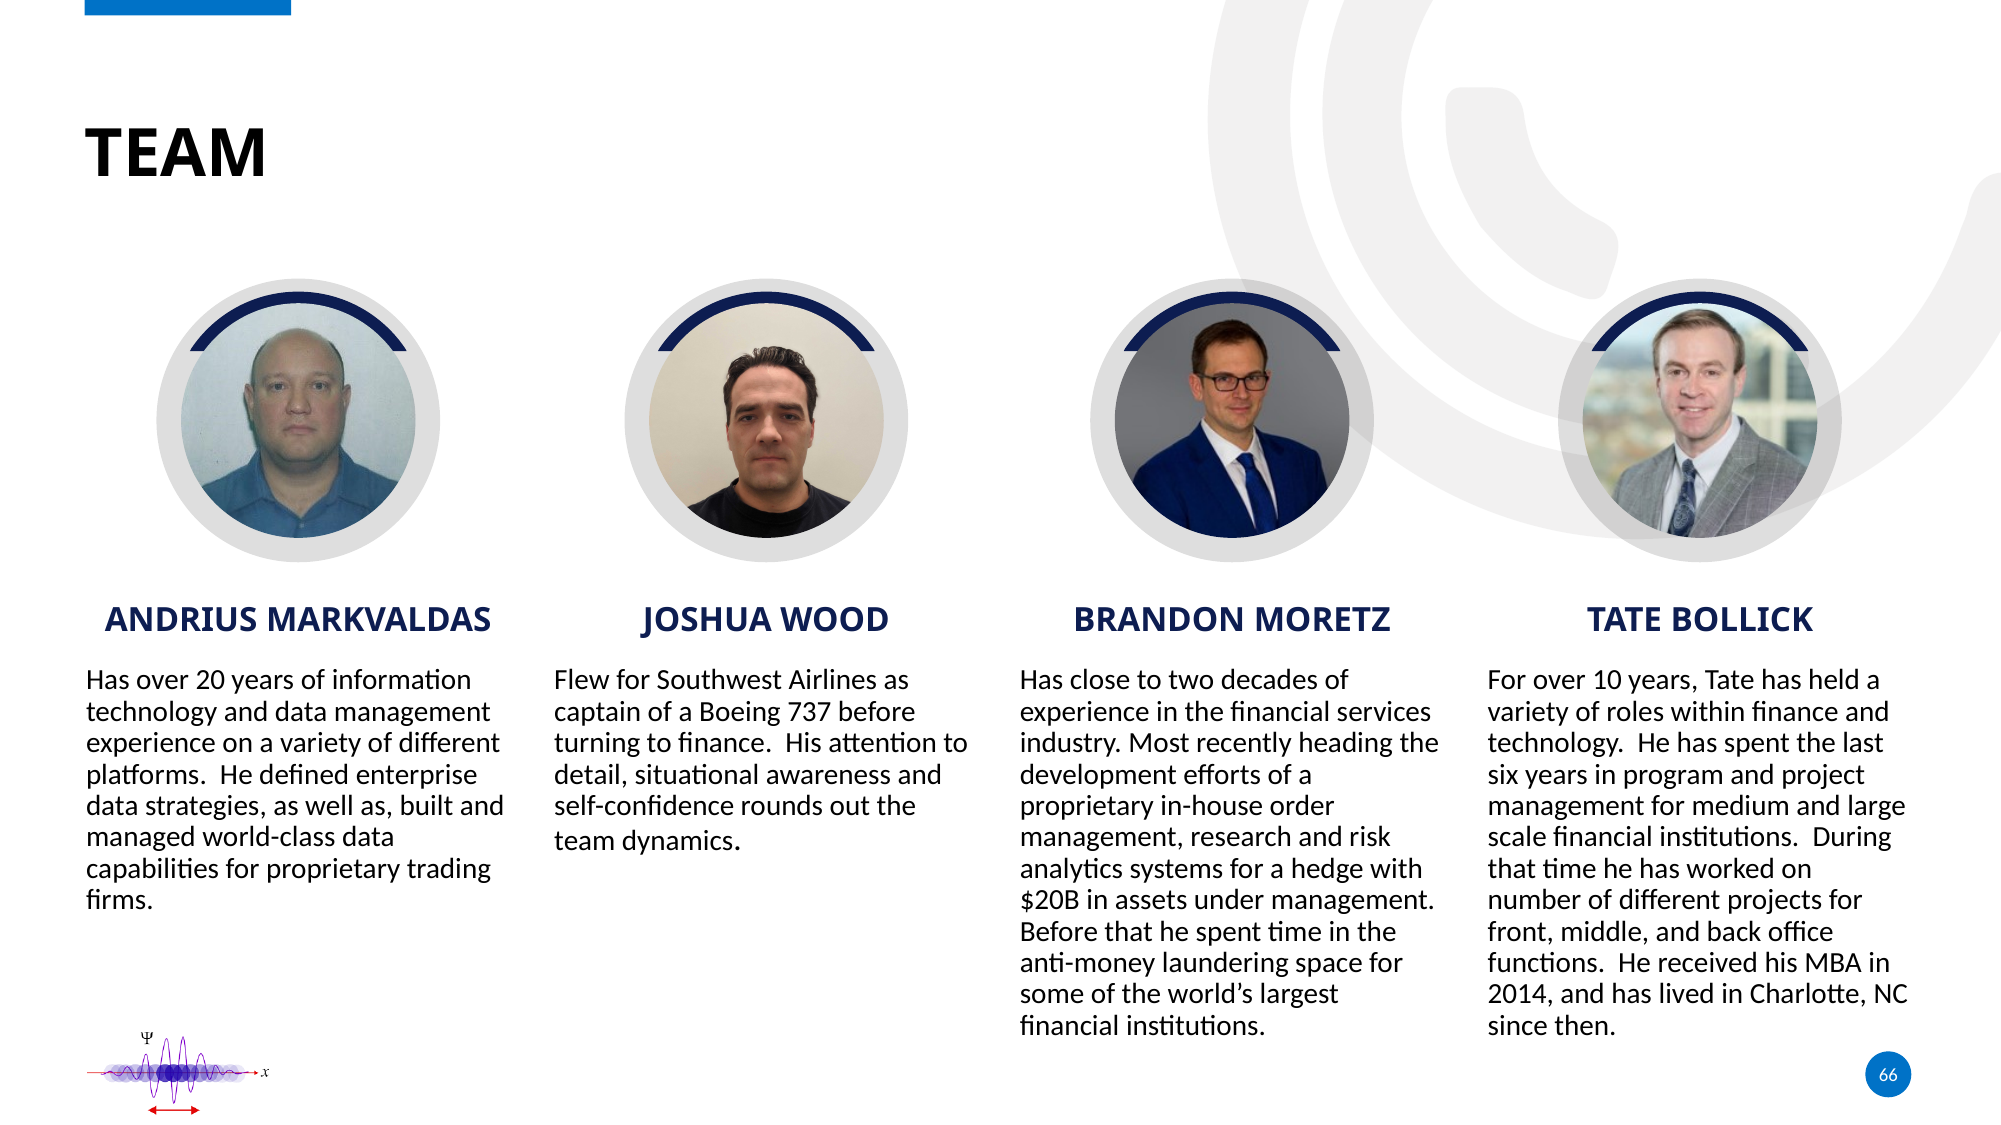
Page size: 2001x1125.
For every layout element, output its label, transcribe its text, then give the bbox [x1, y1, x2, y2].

picture [1582, 303, 1818, 538]
picture [649, 303, 884, 538]
list Has close to two decades of experience in the financial services industry. Most recently heading the development efforts of a proprietary in-house order management, research and risk analytics systems for a hedge with $20B in assets under management. Before that he spent time in the anti-money laundering space for some of the world’s largest financial institutions. [1019, 664, 1445, 952]
title team [84, 40, 1914, 192]
picture [181, 303, 416, 538]
list Andrius Markvaldas [86, 580, 511, 662]
slide_number 66 [1864, 1059, 1913, 1090]
list Has over 20 years of information technology and data management experience on a variety of different platforms. He defined enterprise data strategies, as well as, built and managed world-class data capabilities for proprietary trading firms. [86, 664, 511, 952]
list Joshua Wood [554, 580, 979, 662]
picture [87, 1026, 269, 1116]
list Tate Bollick [1487, 580, 1913, 662]
list Flew for Southwest Airlines as captain of a Boeing 737 before turning to finance. His attention to detail, situational awareness and self-confidence rounds out the team dynamics. [554, 664, 979, 952]
list For over 10 years, Tate has held a variety of roles within finance and technology. He has spent the last six years in program and project management for medium and large scale financial institutions. During that time he has worked on number of different projects for front, middle, and back office functions. He received his MBA in 2014, and has lived in Charlotte, NC since then. [1487, 664, 1913, 952]
list Brandon Moretz [1019, 580, 1445, 662]
picture [1114, 303, 1350, 538]
